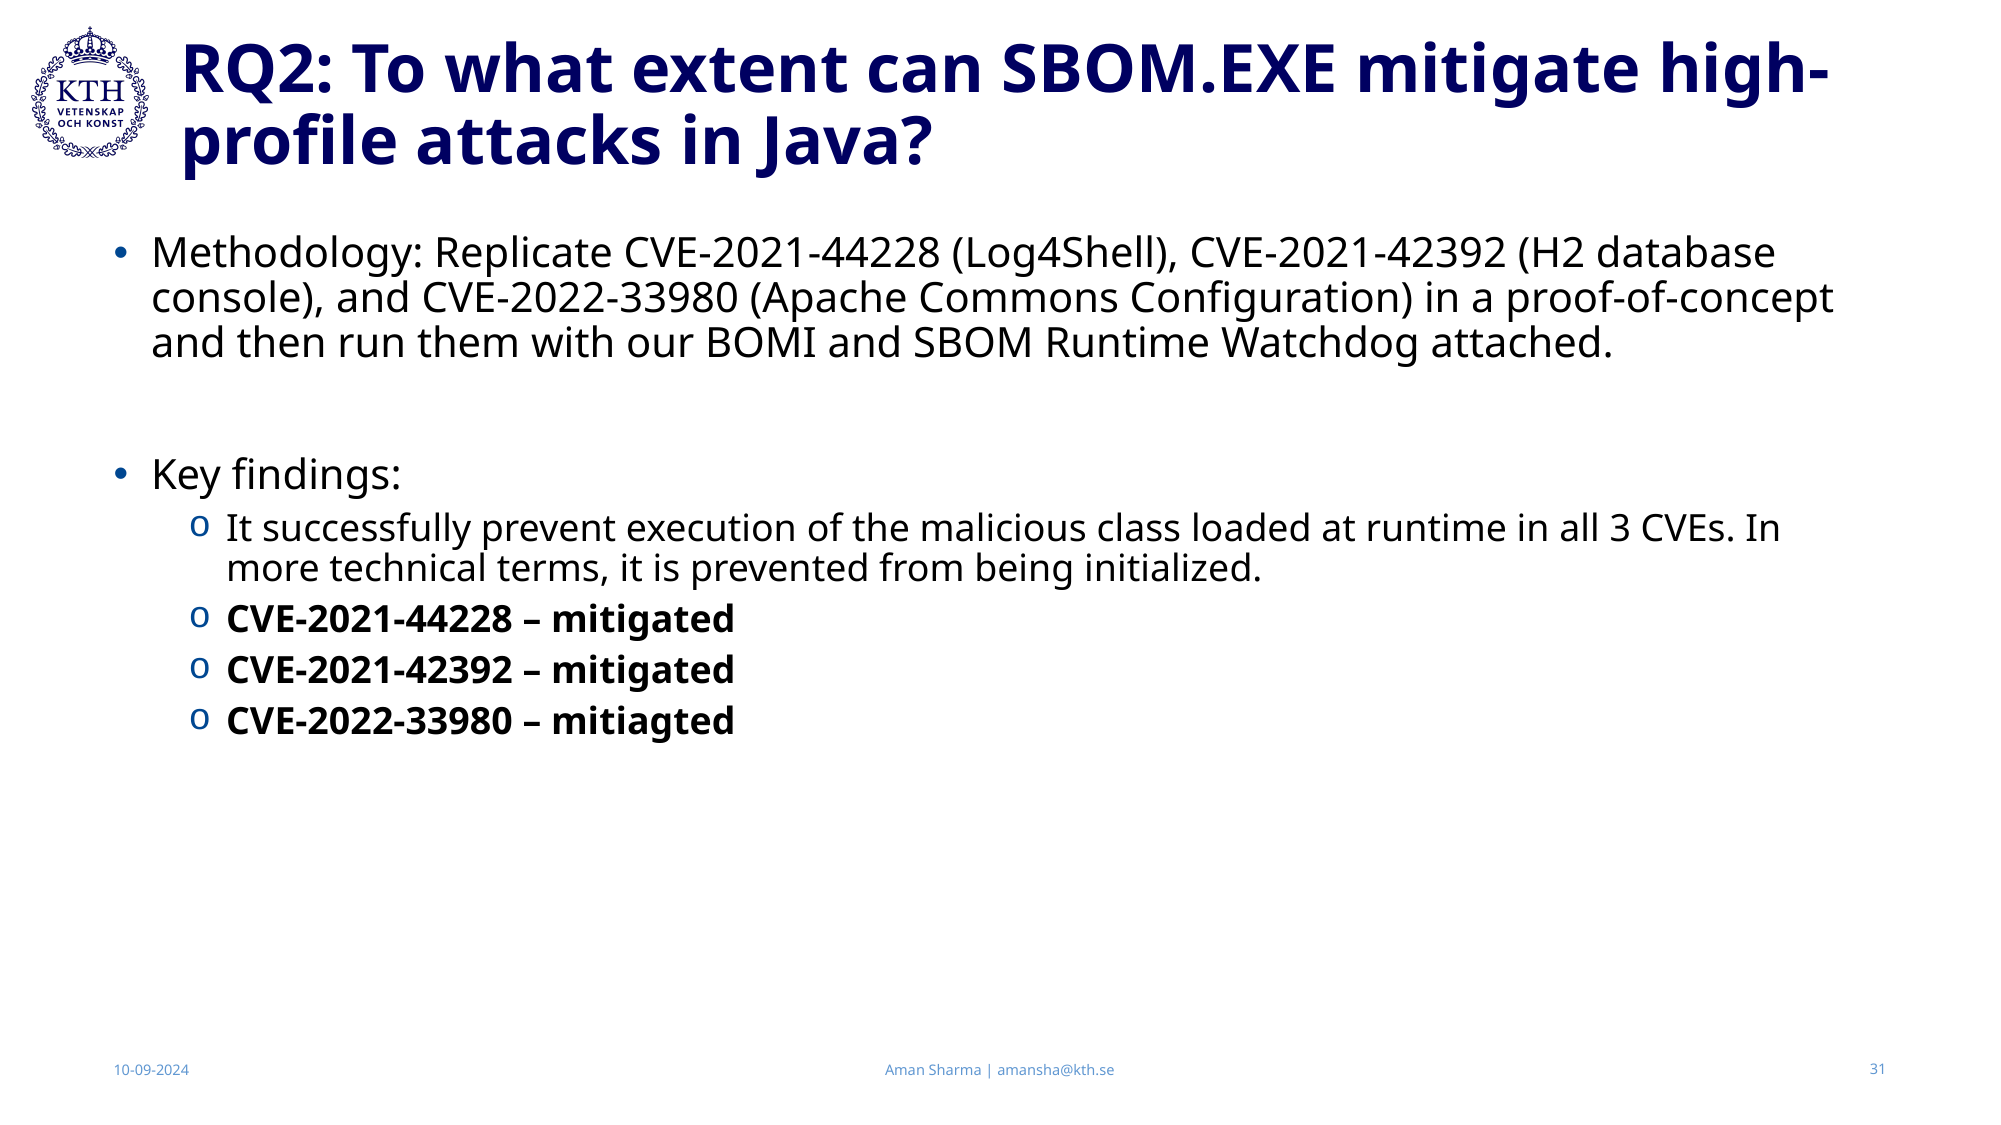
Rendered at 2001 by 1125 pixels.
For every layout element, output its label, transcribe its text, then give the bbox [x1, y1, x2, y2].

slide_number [98, 1061, 549, 1078]
title RQ2: To what extent can SBOM.EXE mitigate high-profile attacks in Java? [165, 53, 1902, 151]
footer Aman Sharma | amansha@kth.se [662, 1061, 1338, 1078]
slide_number 31 [1451, 1061, 1902, 1078]
picture [31, 26, 149, 158]
list Methodology: Replicate CVE-2021-44228 (Log4Shell), CVE-2021-42392 (H2 database console), and CVE-2022-33980 (Apache Commons Configuration) in a proof-of-concept and then run them with our BOMI and SBOM Runtime Watchdog attached. Key findings: It successfully prevent execution of the malicious class loaded at runtime in all 3 CVEs. In more technical terms, it is prevented from being initialized. CVE-2021-44228 – mitigated CVE-2021-42392 – mitigated CVE-2022-33980 – mitiagted [98, 224, 1902, 1038]
